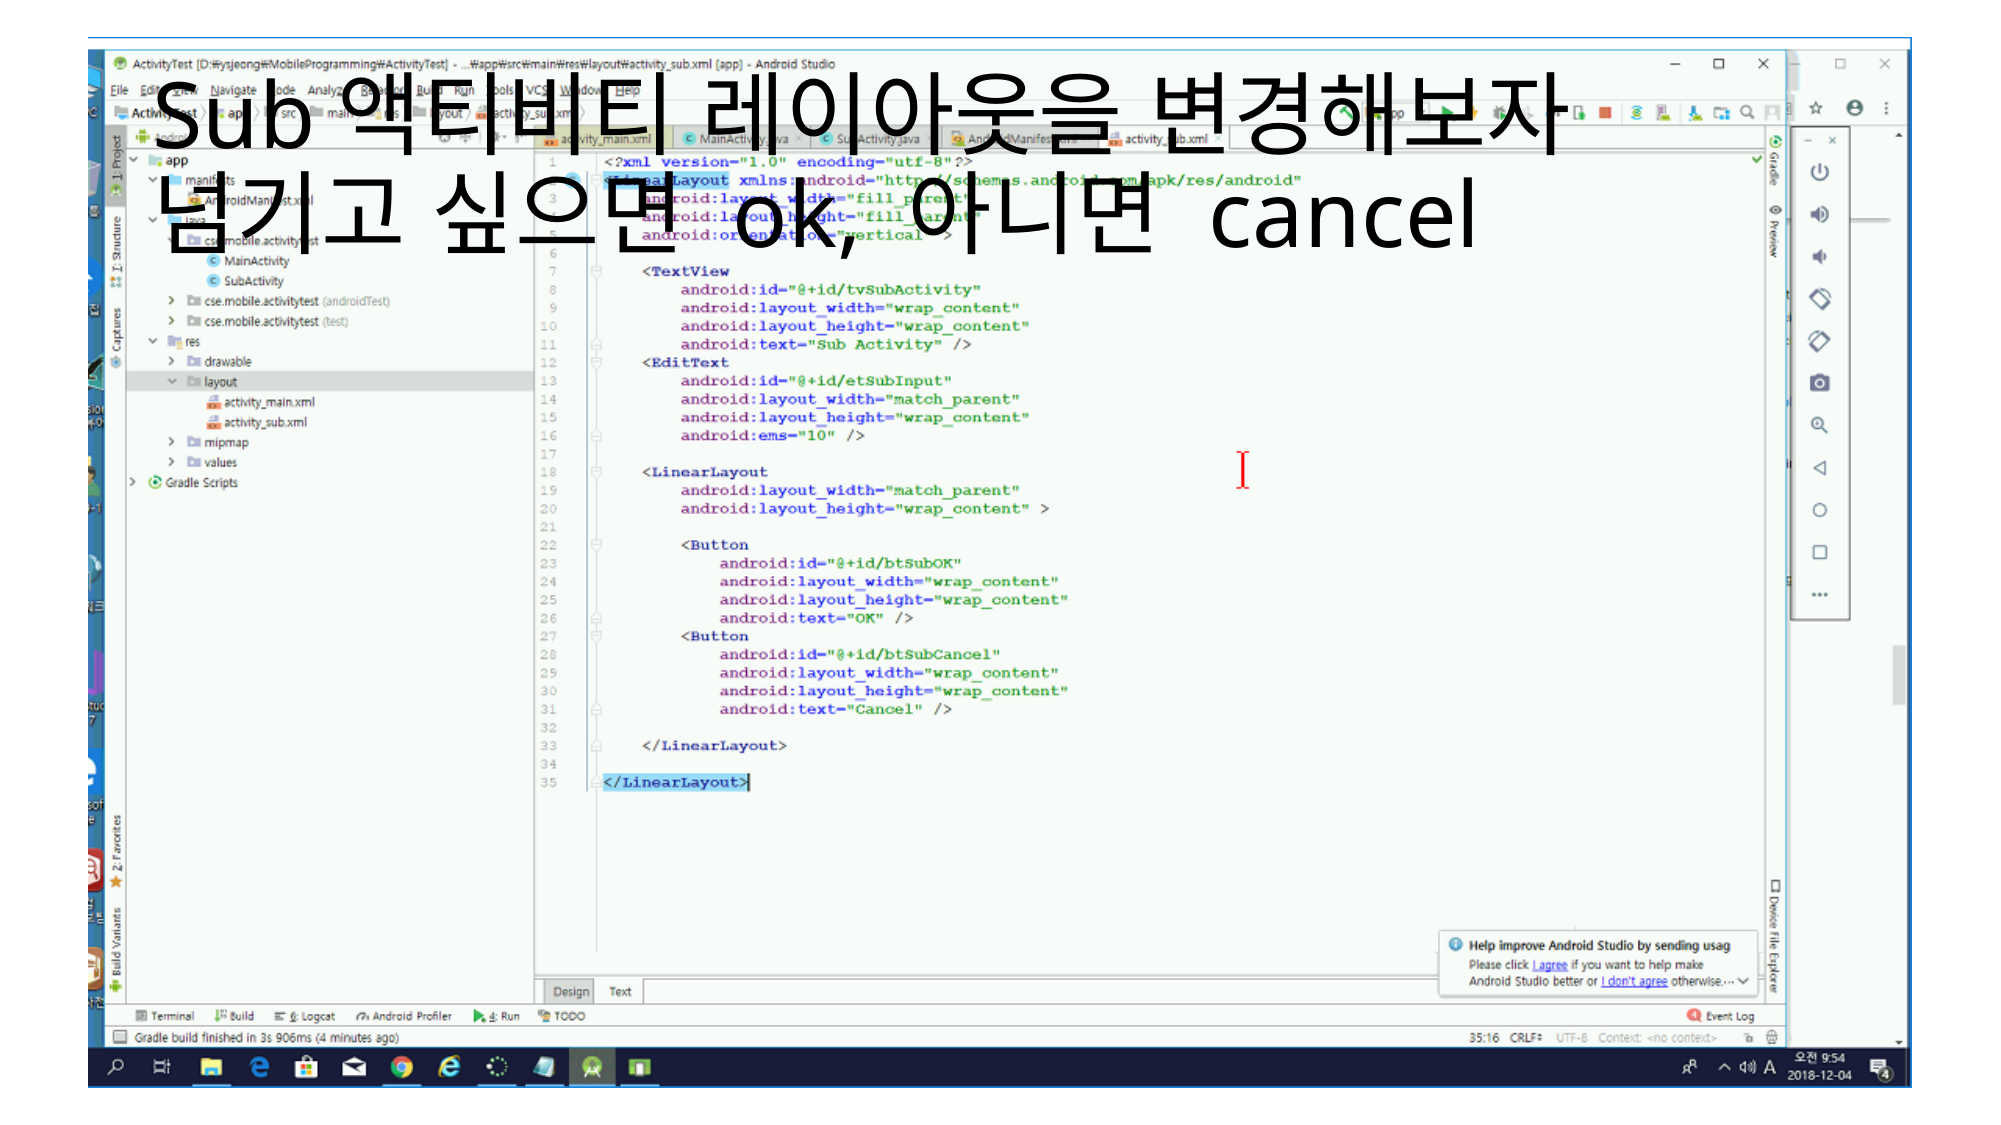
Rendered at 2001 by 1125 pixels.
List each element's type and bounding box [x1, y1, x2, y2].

picture [88, 37, 1912, 1088]
